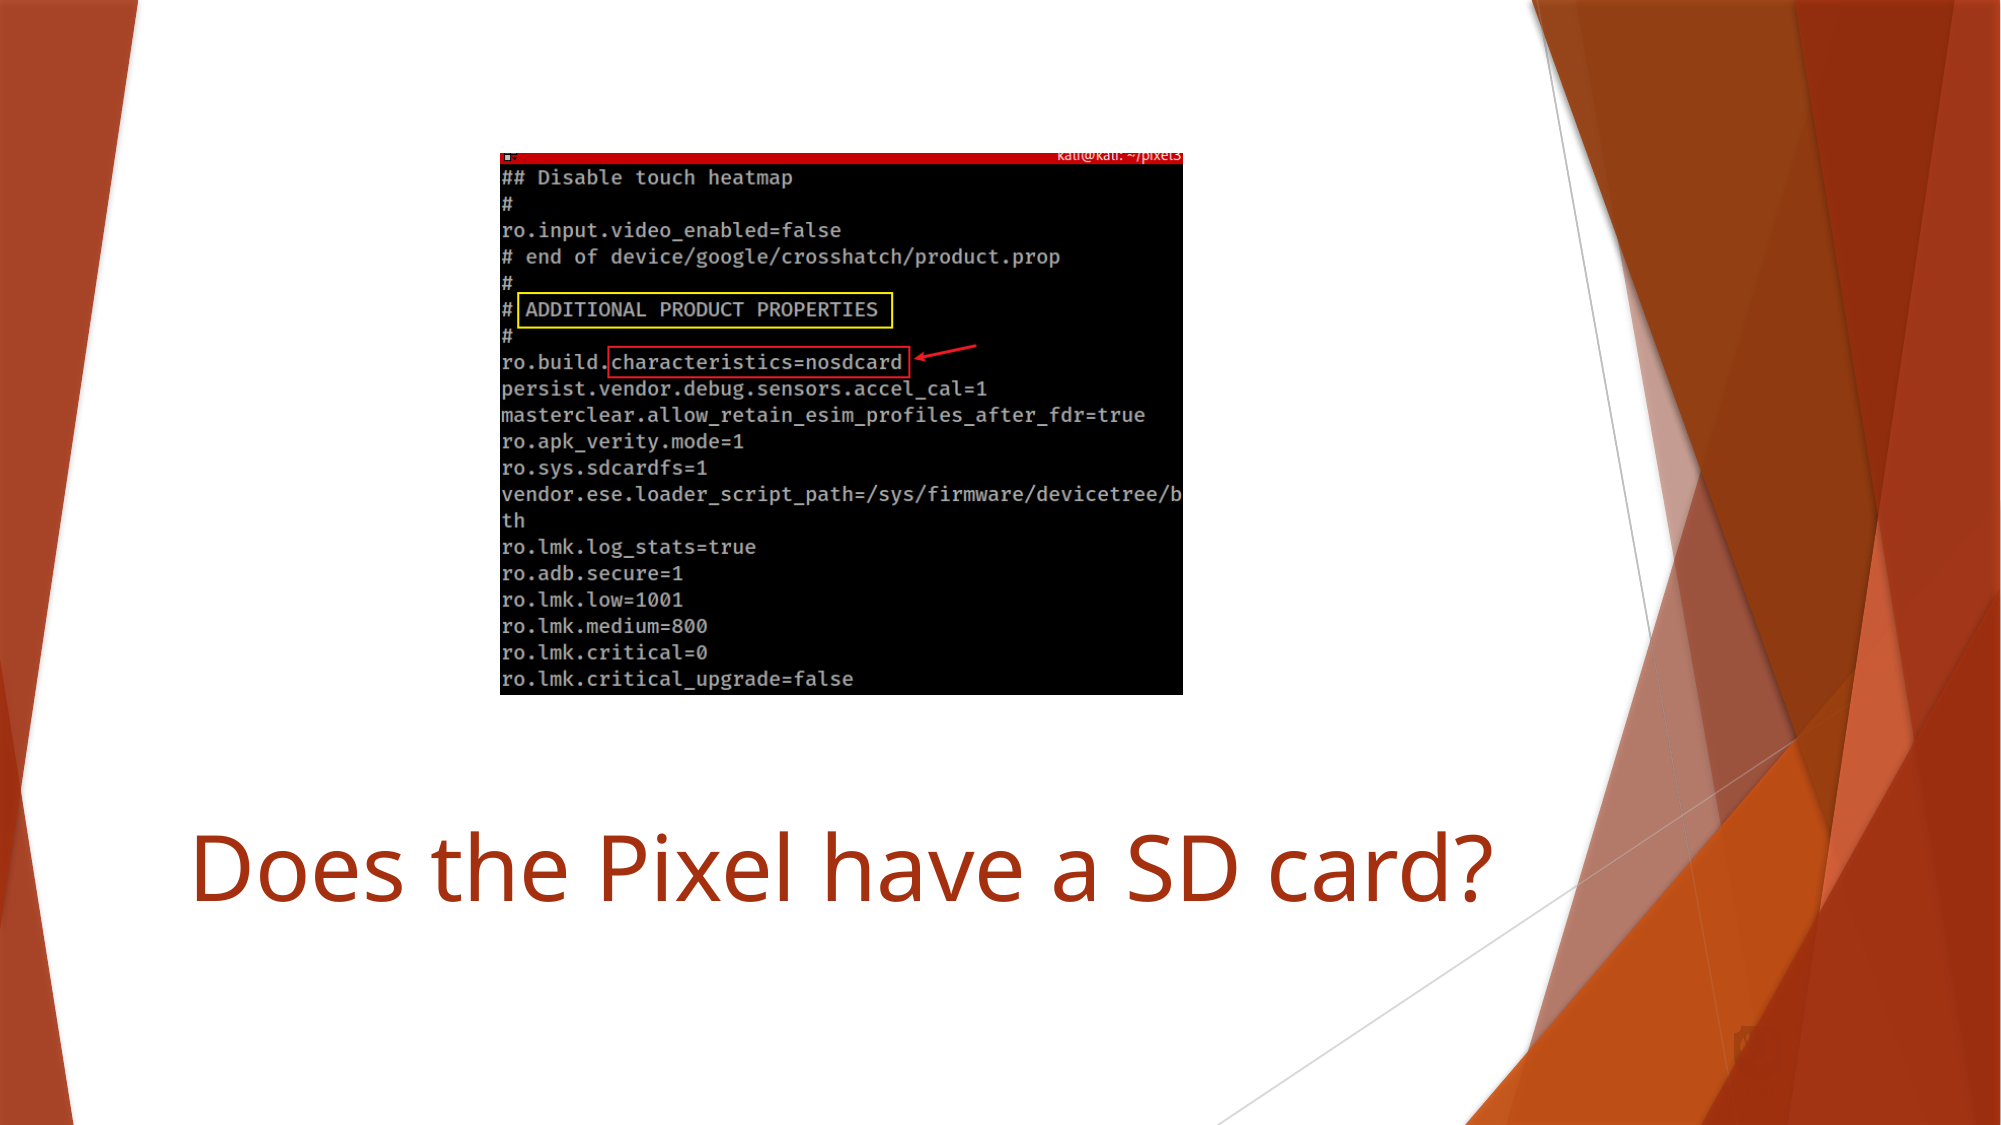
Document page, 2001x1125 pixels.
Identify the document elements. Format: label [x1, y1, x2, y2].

picture [499, 152, 1184, 695]
text_box [0, 0, 2000, 1125]
